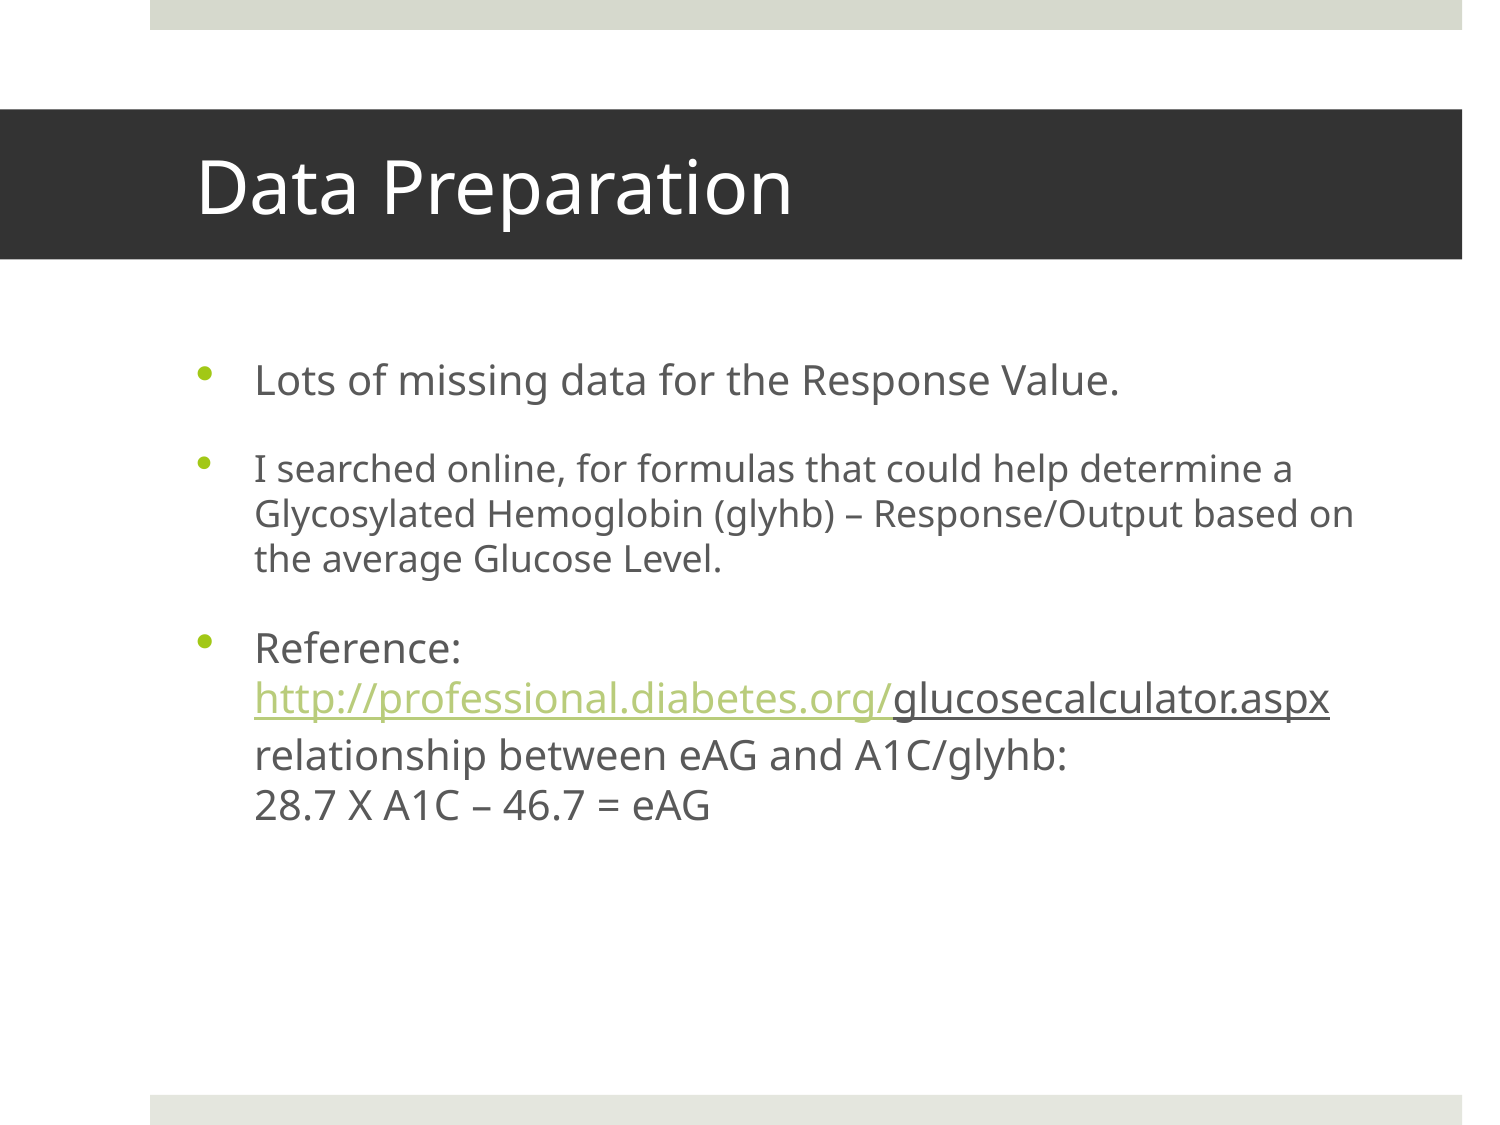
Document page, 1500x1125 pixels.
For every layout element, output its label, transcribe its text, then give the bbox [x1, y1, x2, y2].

title Data Preparation [0, 109, 1463, 260]
list Lots of missing data for the Response Value. I searched online, for formulas that could help determine a Glycosylated Hemoglobin (glyhb) – Response/Output based on the average Glucose Level. Reference: http://professional.diabetes.org/glucosecalculator.aspx relationship between eAG and A1C/glyhb: 28.7 X A1C – 46.7 = eAG [182, 346, 1432, 1084]
